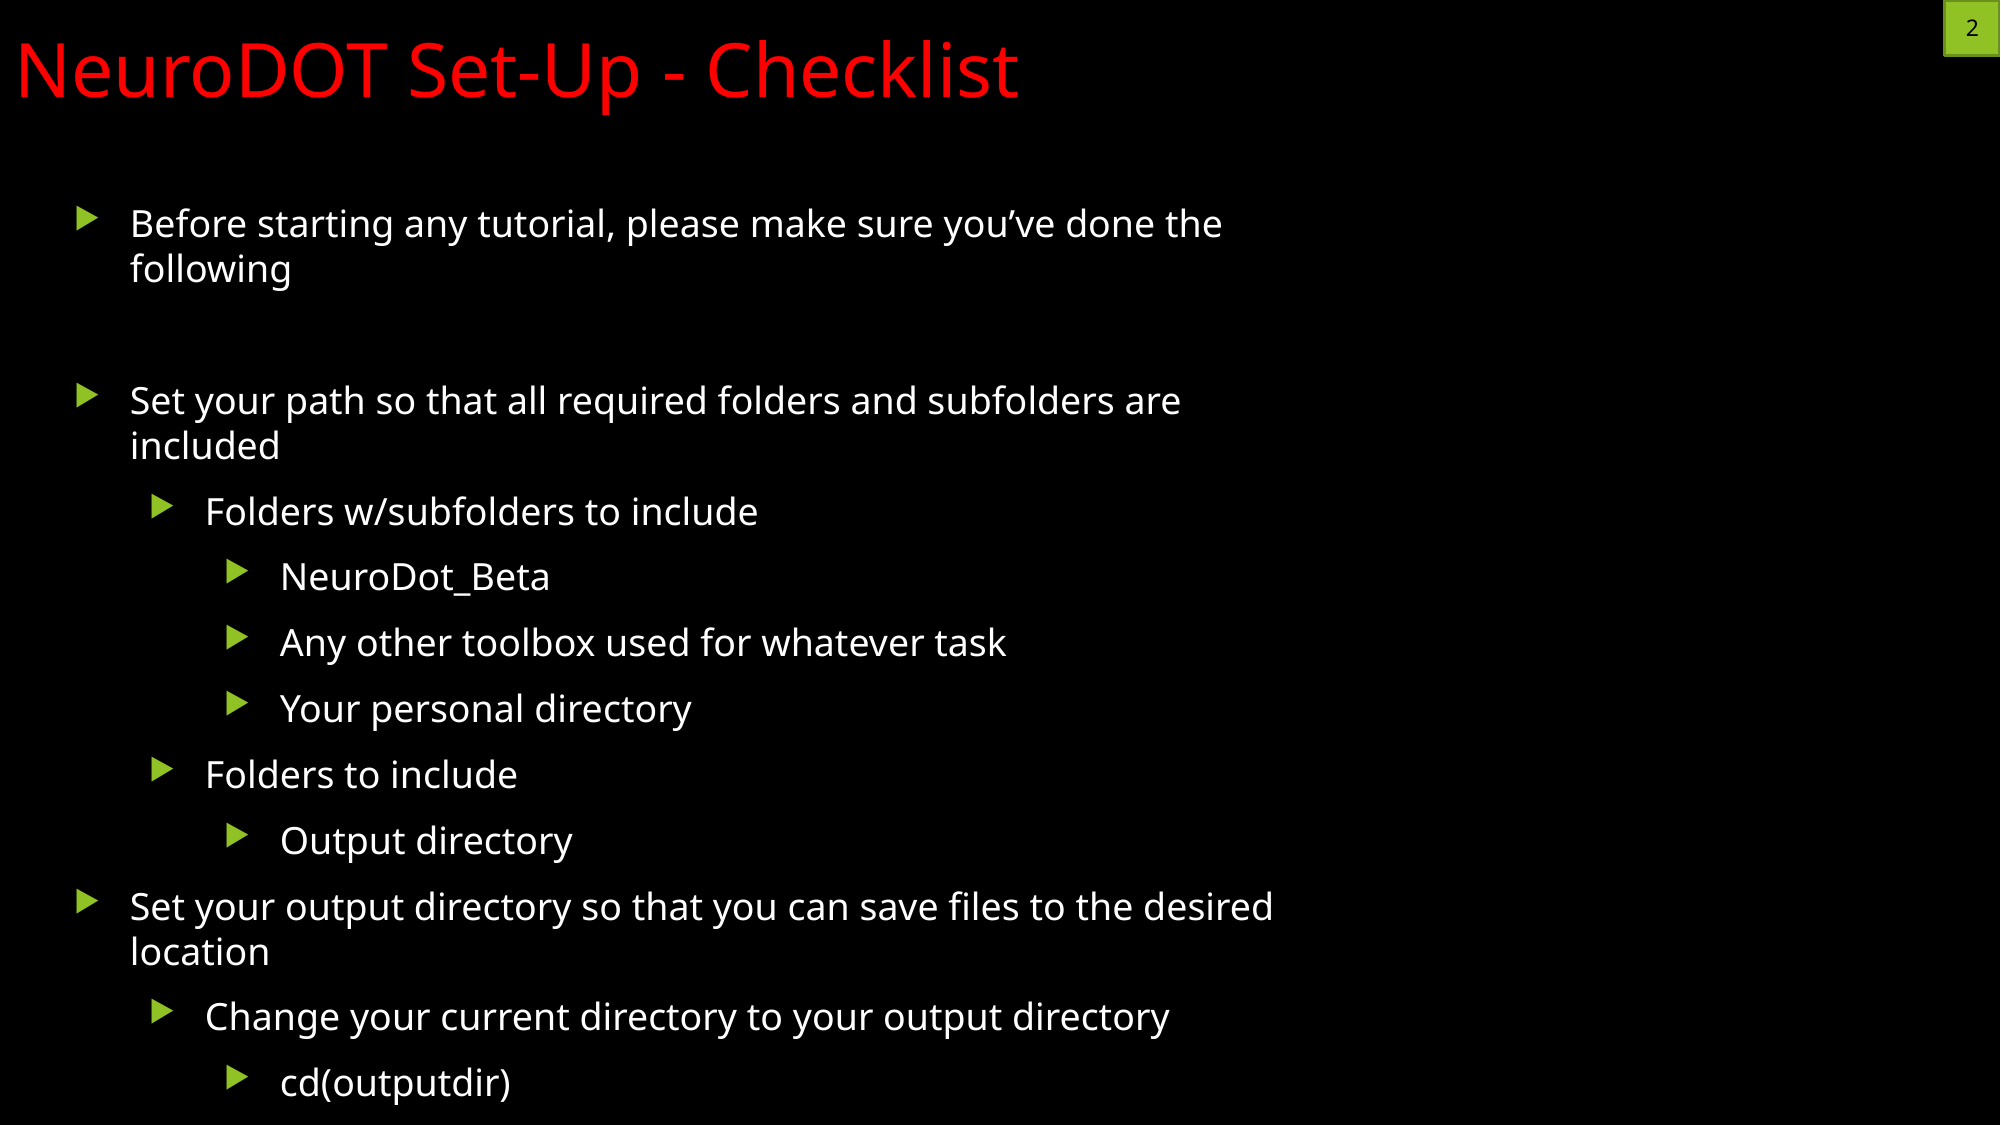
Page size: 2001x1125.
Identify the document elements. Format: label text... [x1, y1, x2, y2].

text_box NeuroDOT Set-Up - Checklist [0, 0, 2000, 135]
text_box 2 [1943, 0, 2000, 57]
text_box Before starting any tutorial, please make sure you’ve done the following Set your path so that all required folders and subfolders are included Folders w/subfolders to include NeuroDot_Beta Any other toolbox used for whatever task Your personal directory Folders to include Output directory Set your output directory so that you can save files to the desired location Change your current directory to your output directory cd(outputdir) [59, 192, 1312, 1125]
